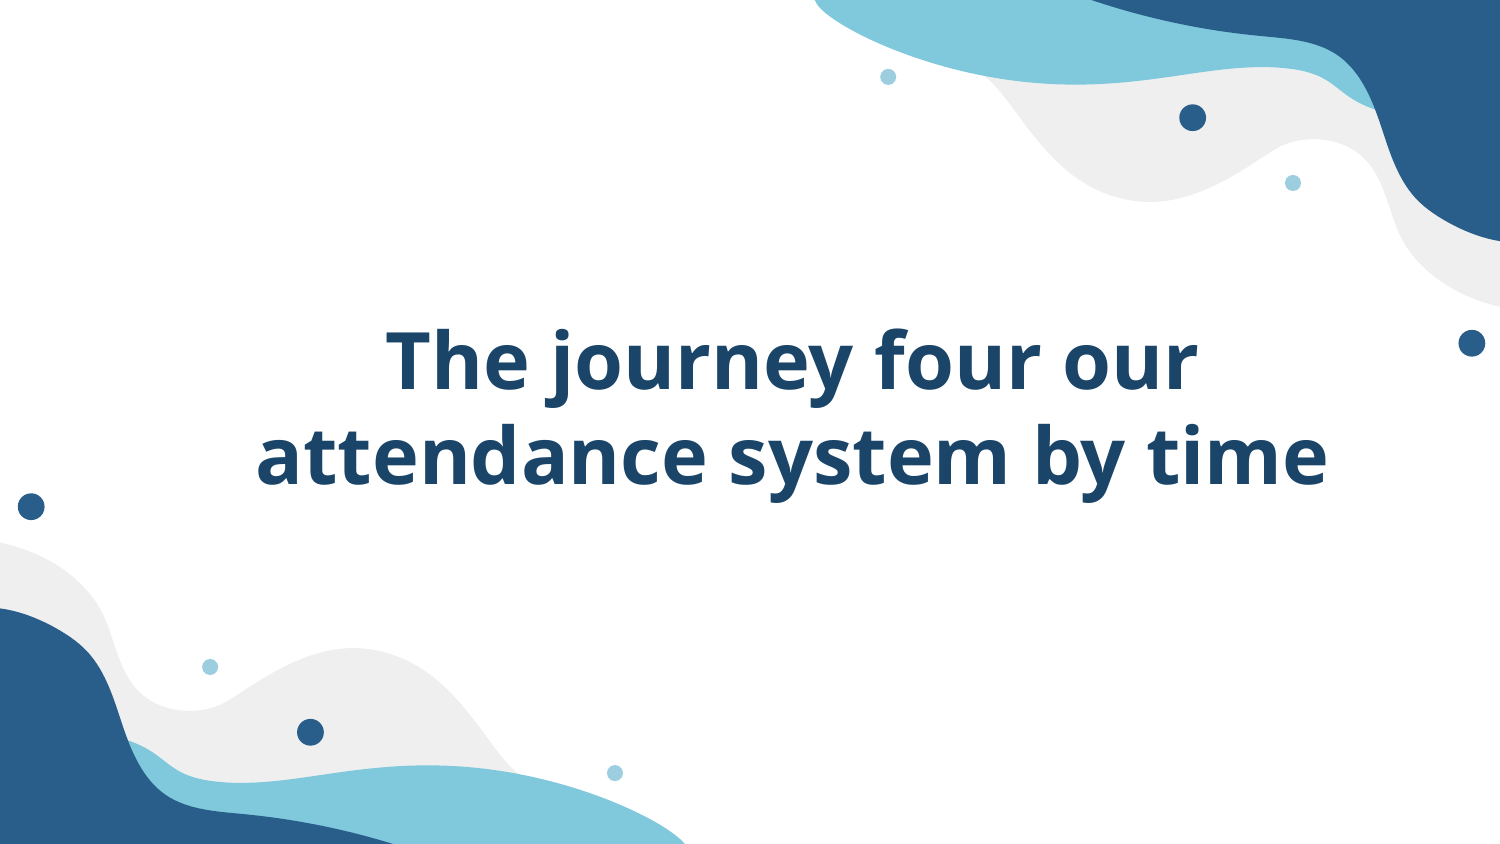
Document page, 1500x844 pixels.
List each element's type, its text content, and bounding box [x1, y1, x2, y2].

title The journey four our attendance system by time [152, 337, 1433, 473]
